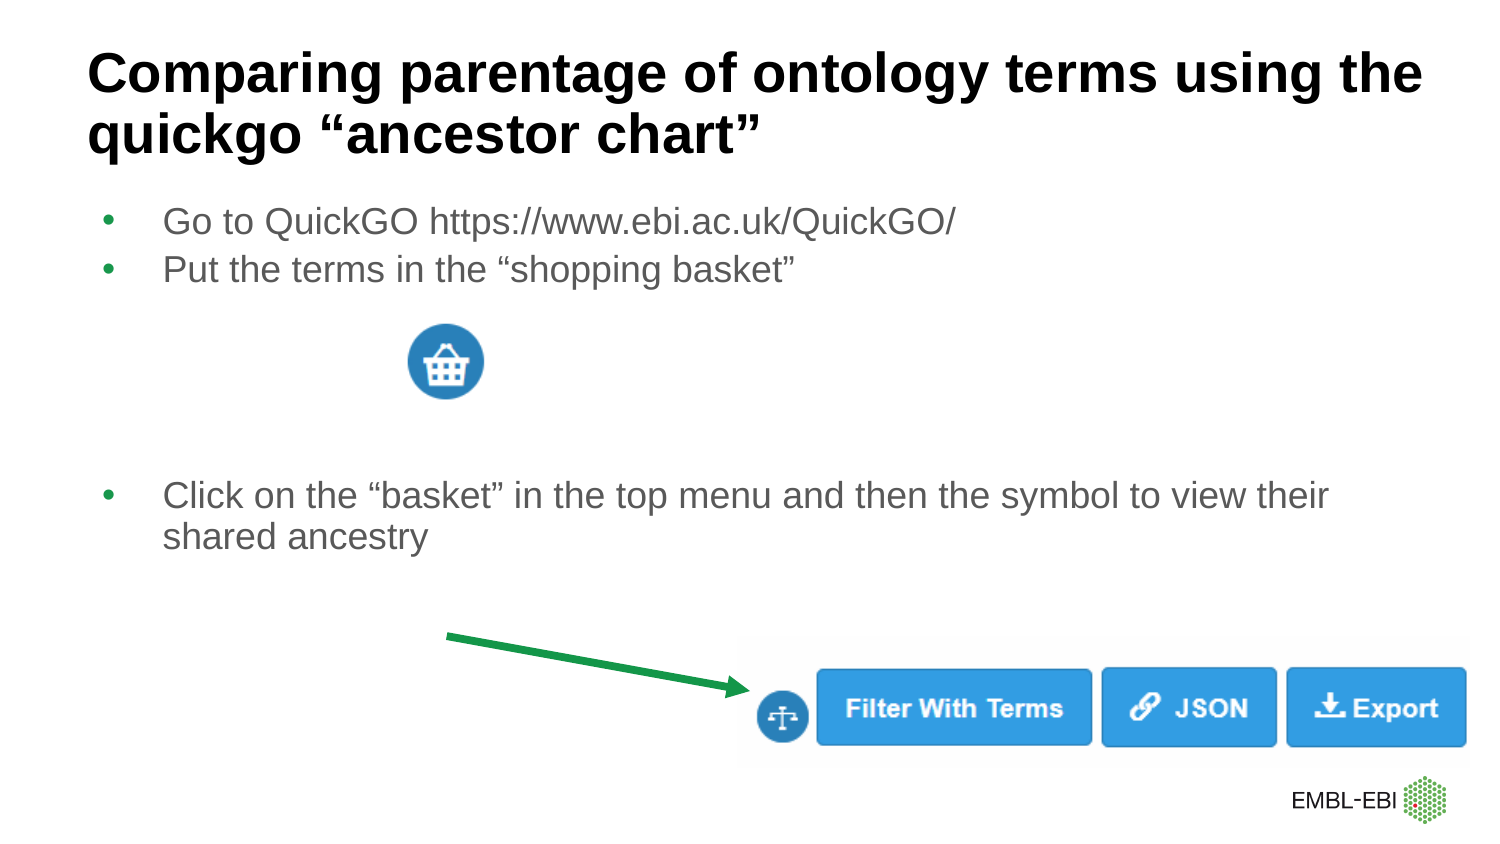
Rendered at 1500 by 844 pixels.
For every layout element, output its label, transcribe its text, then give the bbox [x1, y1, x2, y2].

picture [1293, 776, 1446, 824]
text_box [446, 635, 751, 692]
picture [406, 317, 487, 405]
title Comparing parentage of ontology terms using the quickgo “ancestor chart” [87, 44, 1425, 139]
picture [737, 635, 1470, 768]
list Go to QuickGO https://www.ebi.ac.uk/QuickGO/ Put the terms in the “shopping basket” Click on the “basket” in the top menu and then the symbol to view their shared ancestry [87, 201, 1389, 562]
